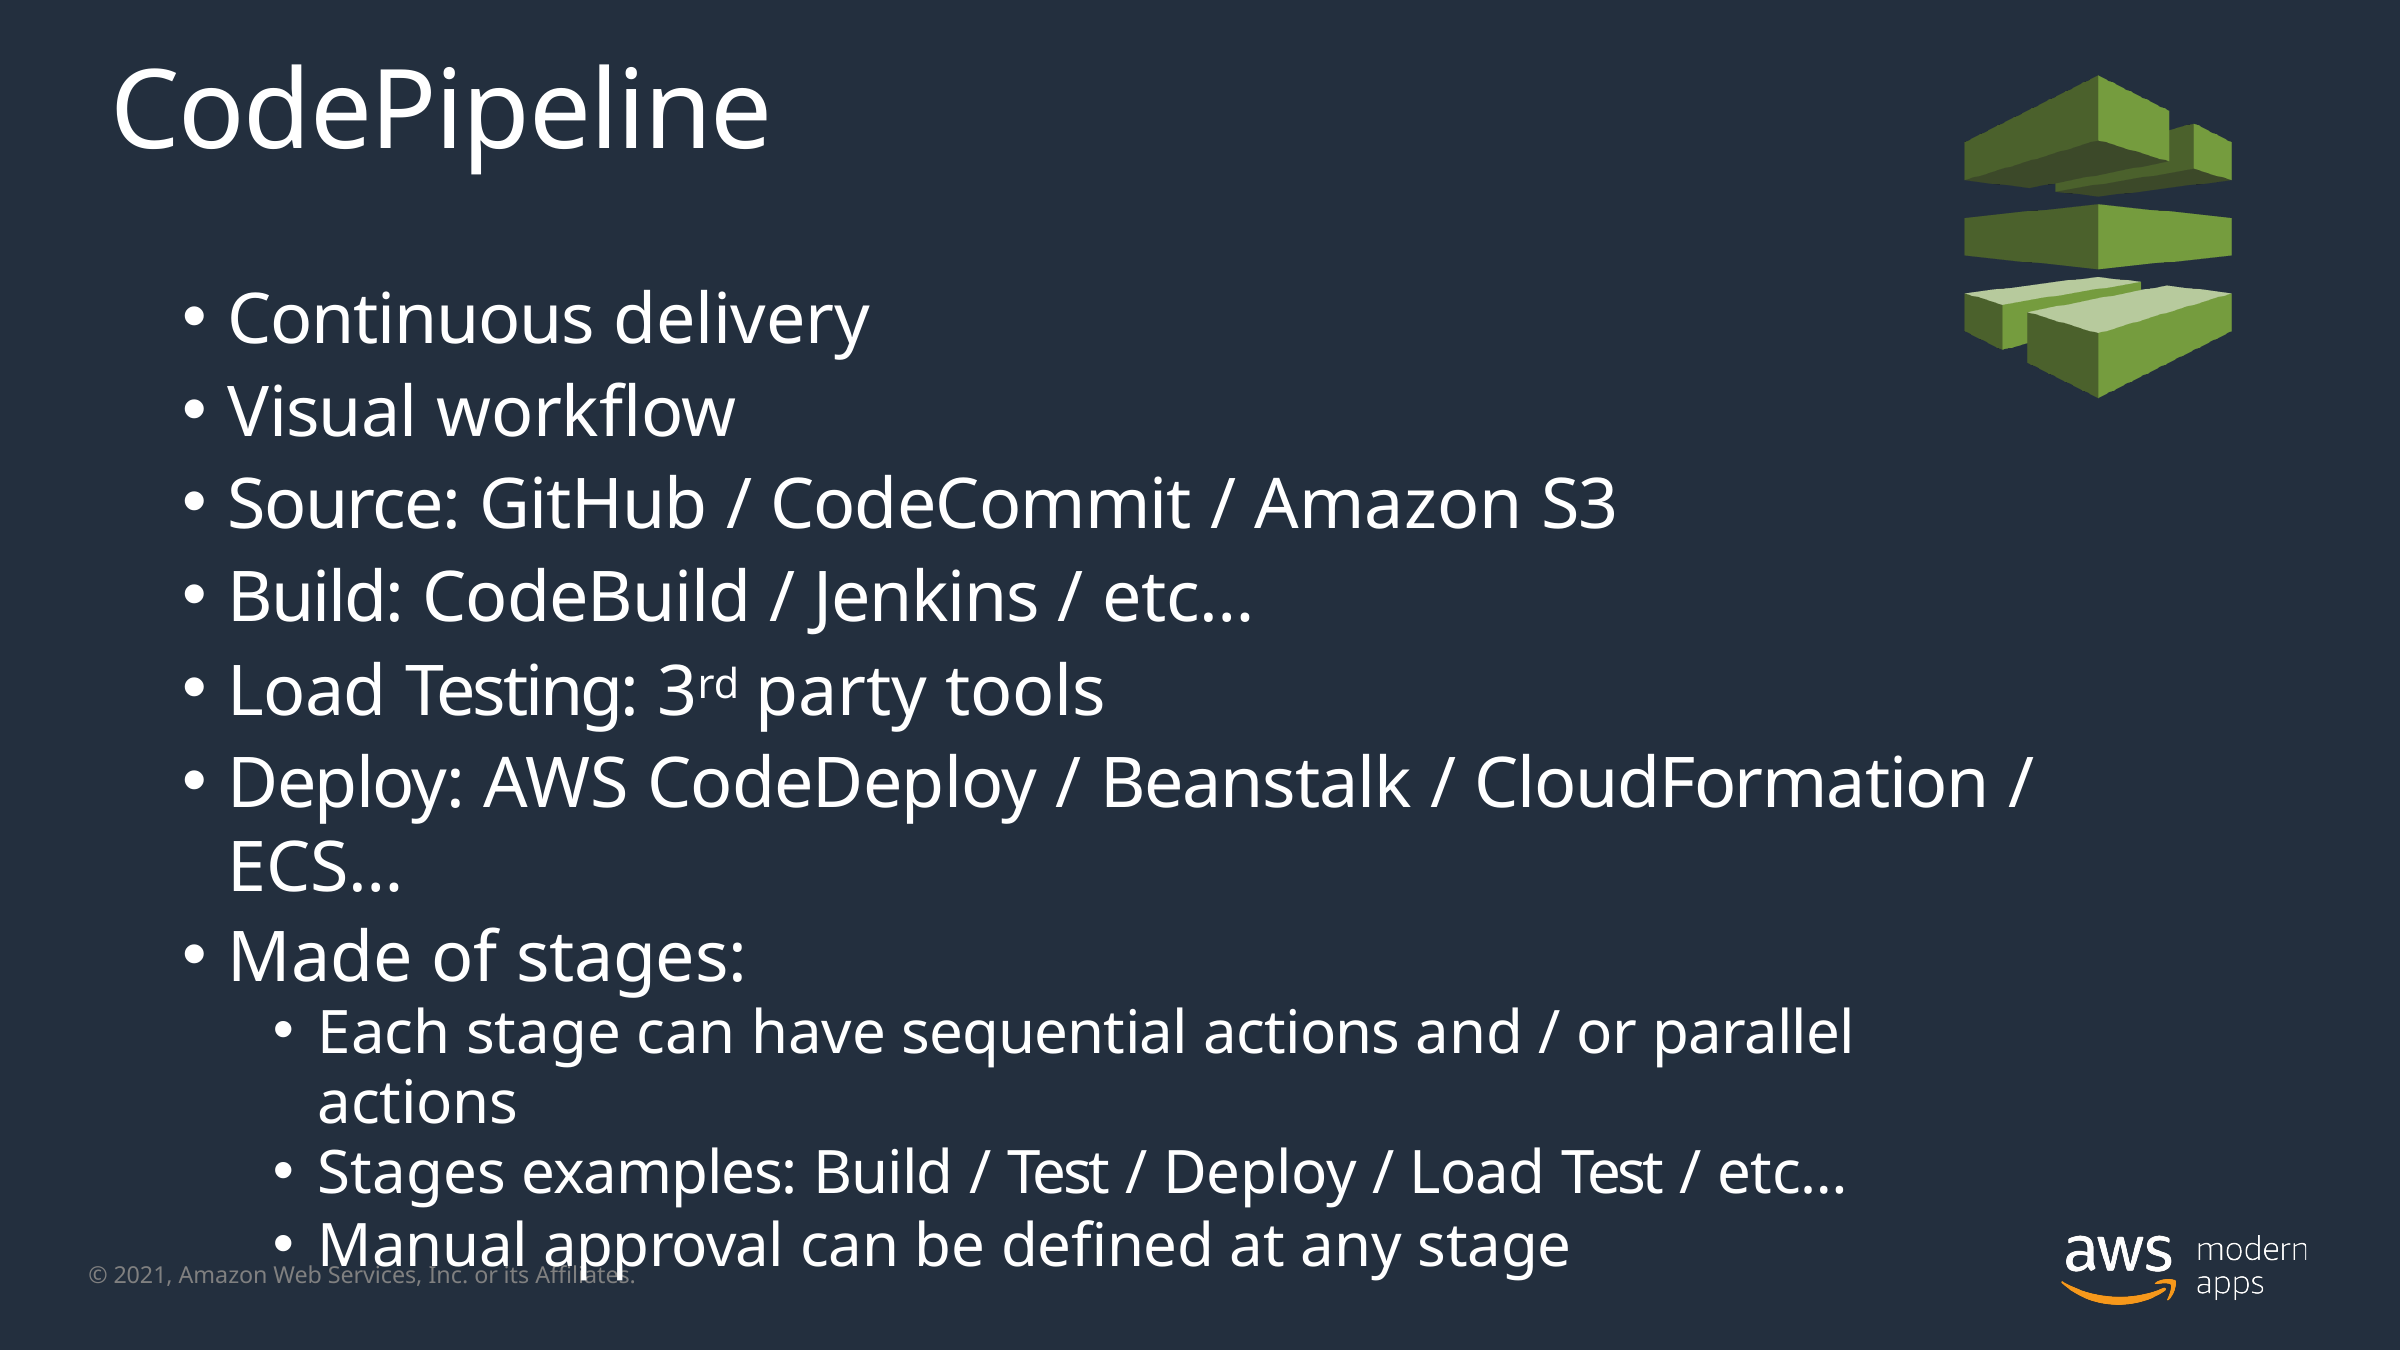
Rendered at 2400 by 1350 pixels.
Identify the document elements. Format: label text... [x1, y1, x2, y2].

title CodePipeline [108, 36, 2400, 265]
text_box Continuous delivery Visual workflow Source: GitHub / CodeCommit / Amazon S3 Build: CodeBuild / Jenkins / etc… Load Testing: 3rd party tools Deploy: AWS CodeDeploy / Beanstalk / CloudFormation / ECS… Made of stages: Each stage can have sequential actions and / or parallel actions Stages examples: Build / Test / Deploy / Load Test / etc… Manual approval can be defined at any stage [177, 262, 2044, 1279]
picture [1962, 73, 2236, 400]
